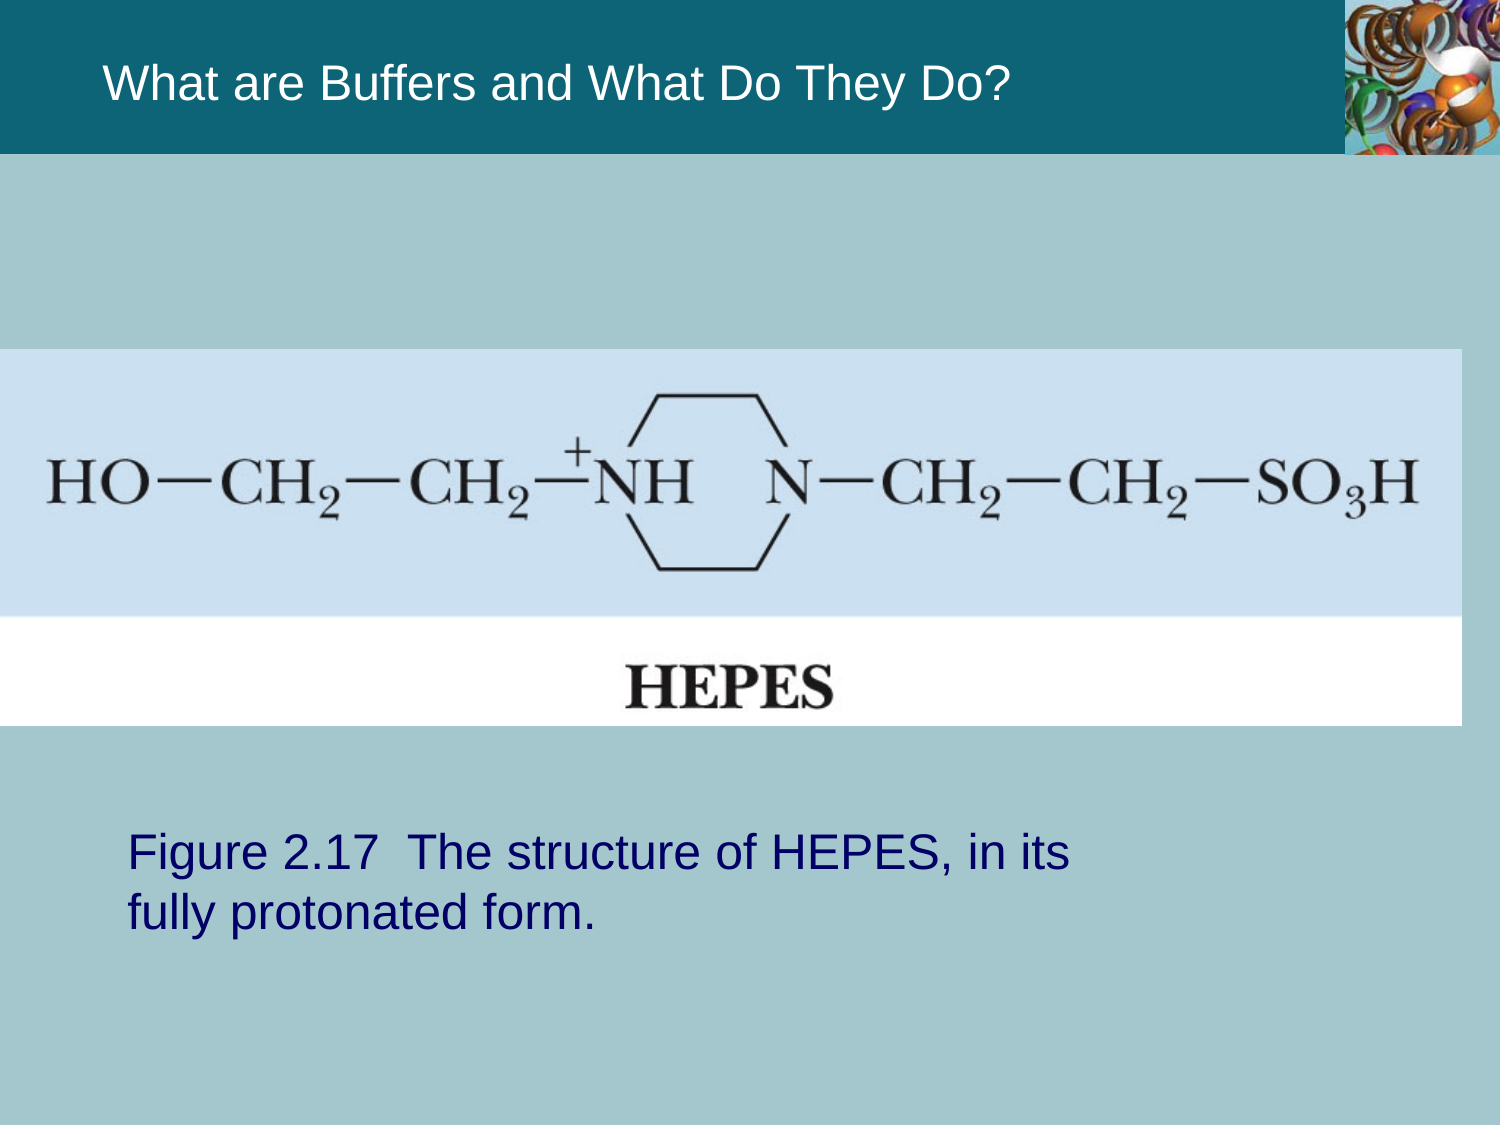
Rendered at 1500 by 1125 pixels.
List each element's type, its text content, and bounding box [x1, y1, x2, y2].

picture [1345, 0, 1500, 155]
text_box Figure 2.17 The structure of HEPES, in its fully protonated form. [112, 812, 1175, 948]
picture [0, 349, 1462, 726]
title What are Buffers and What Do They Do? [87, 11, 1388, 149]
